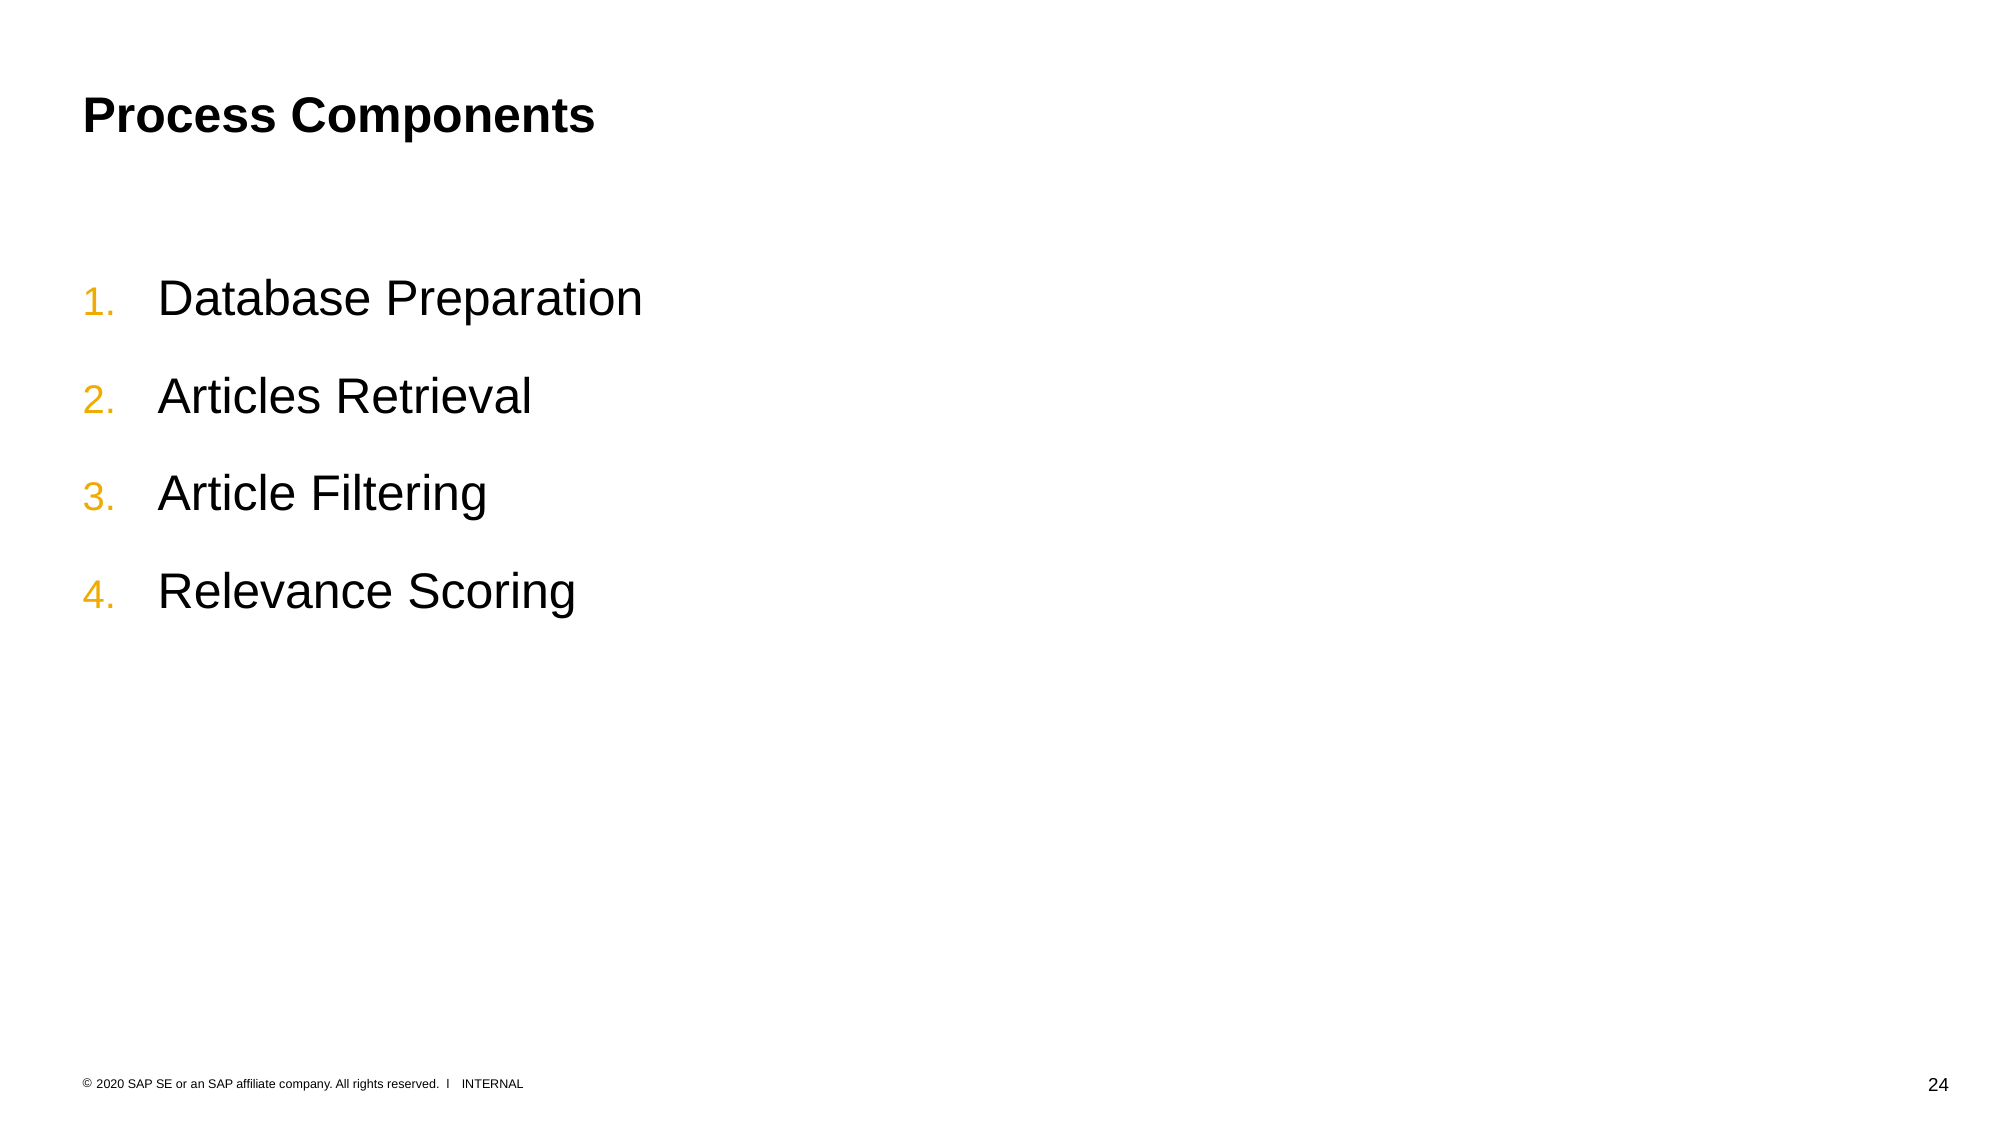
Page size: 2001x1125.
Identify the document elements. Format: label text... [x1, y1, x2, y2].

list Database Preparation Articles Retrieval Article Filtering Relevance Scoring [82, 265, 1918, 1040]
title Process Components [82, 82, 1918, 144]
